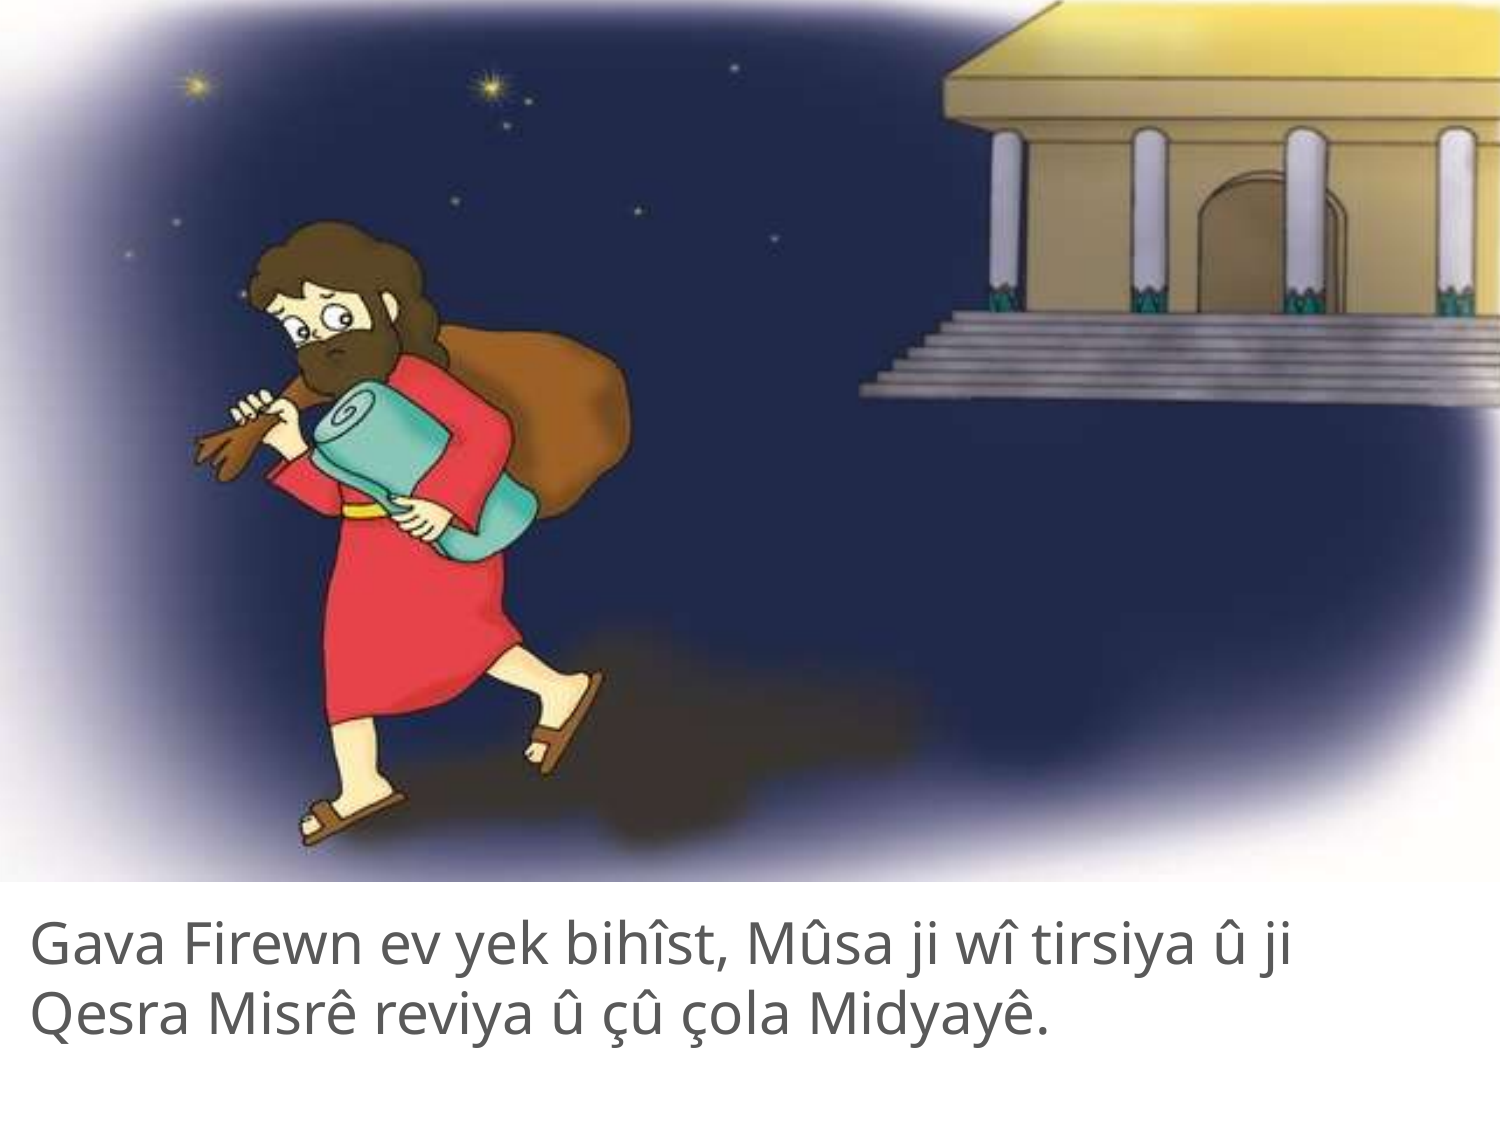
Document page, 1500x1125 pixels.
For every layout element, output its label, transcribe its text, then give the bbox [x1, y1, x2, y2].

picture [0, 0, 1500, 882]
text_box Gava Firewn ev yek bihîst, Mûsa ji wî tirsiya û ji Qesra Misrê reviya û çû çola Midyayê. [14, 898, 1486, 1054]
